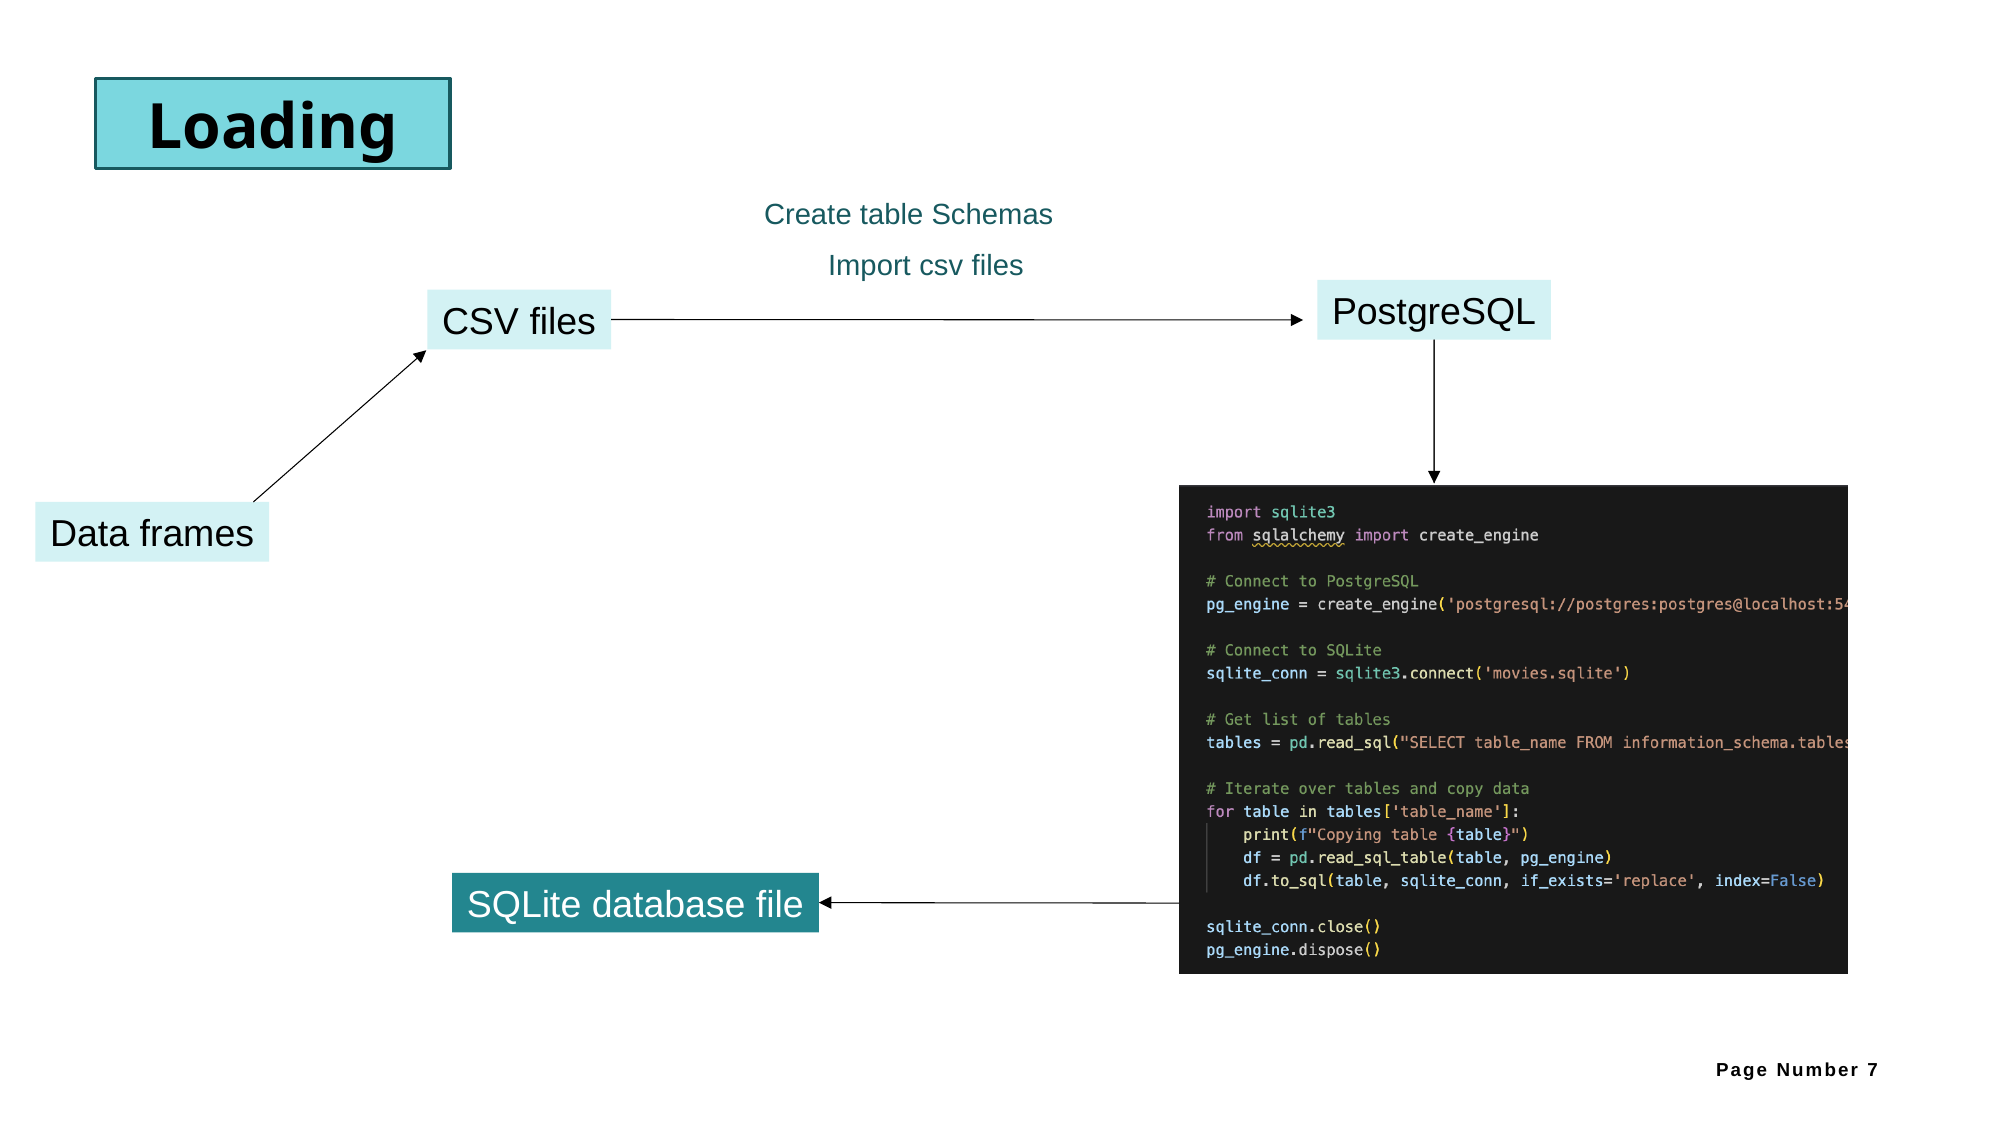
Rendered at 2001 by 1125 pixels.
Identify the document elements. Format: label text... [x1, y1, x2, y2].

text_box CSV files [427, 289, 612, 350]
text_box Create table Schemas [749, 187, 1069, 238]
picture [1179, 485, 1848, 974]
text_box SQLite database file [452, 872, 819, 933]
text_box Import csv files [813, 239, 1040, 289]
text_box PostgreSQL [1317, 279, 1551, 340]
footer Page Number 7 [1317, 1038, 1893, 1099]
text_box Data frames [35, 501, 270, 562]
text_box Loading [95, 78, 451, 169]
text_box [253, 350, 427, 502]
